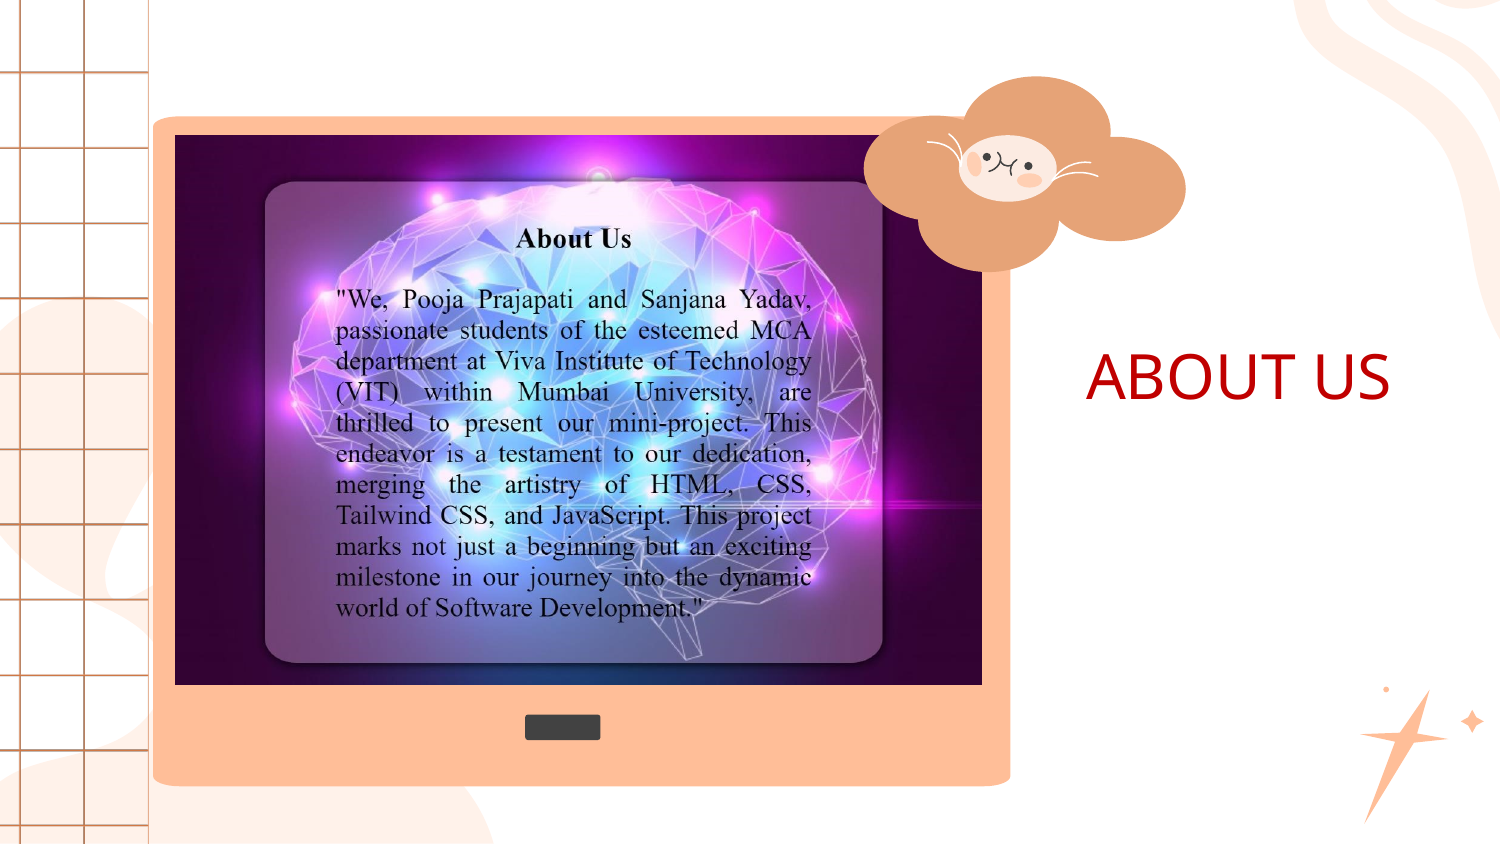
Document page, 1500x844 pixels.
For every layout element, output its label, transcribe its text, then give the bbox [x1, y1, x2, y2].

picture [0, 0, 149, 844]
text_box [153, 116, 1011, 787]
title ABOUT US [1070, 276, 1500, 428]
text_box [863, 76, 1187, 273]
picture [175, 135, 983, 685]
text_box [525, 714, 601, 741]
